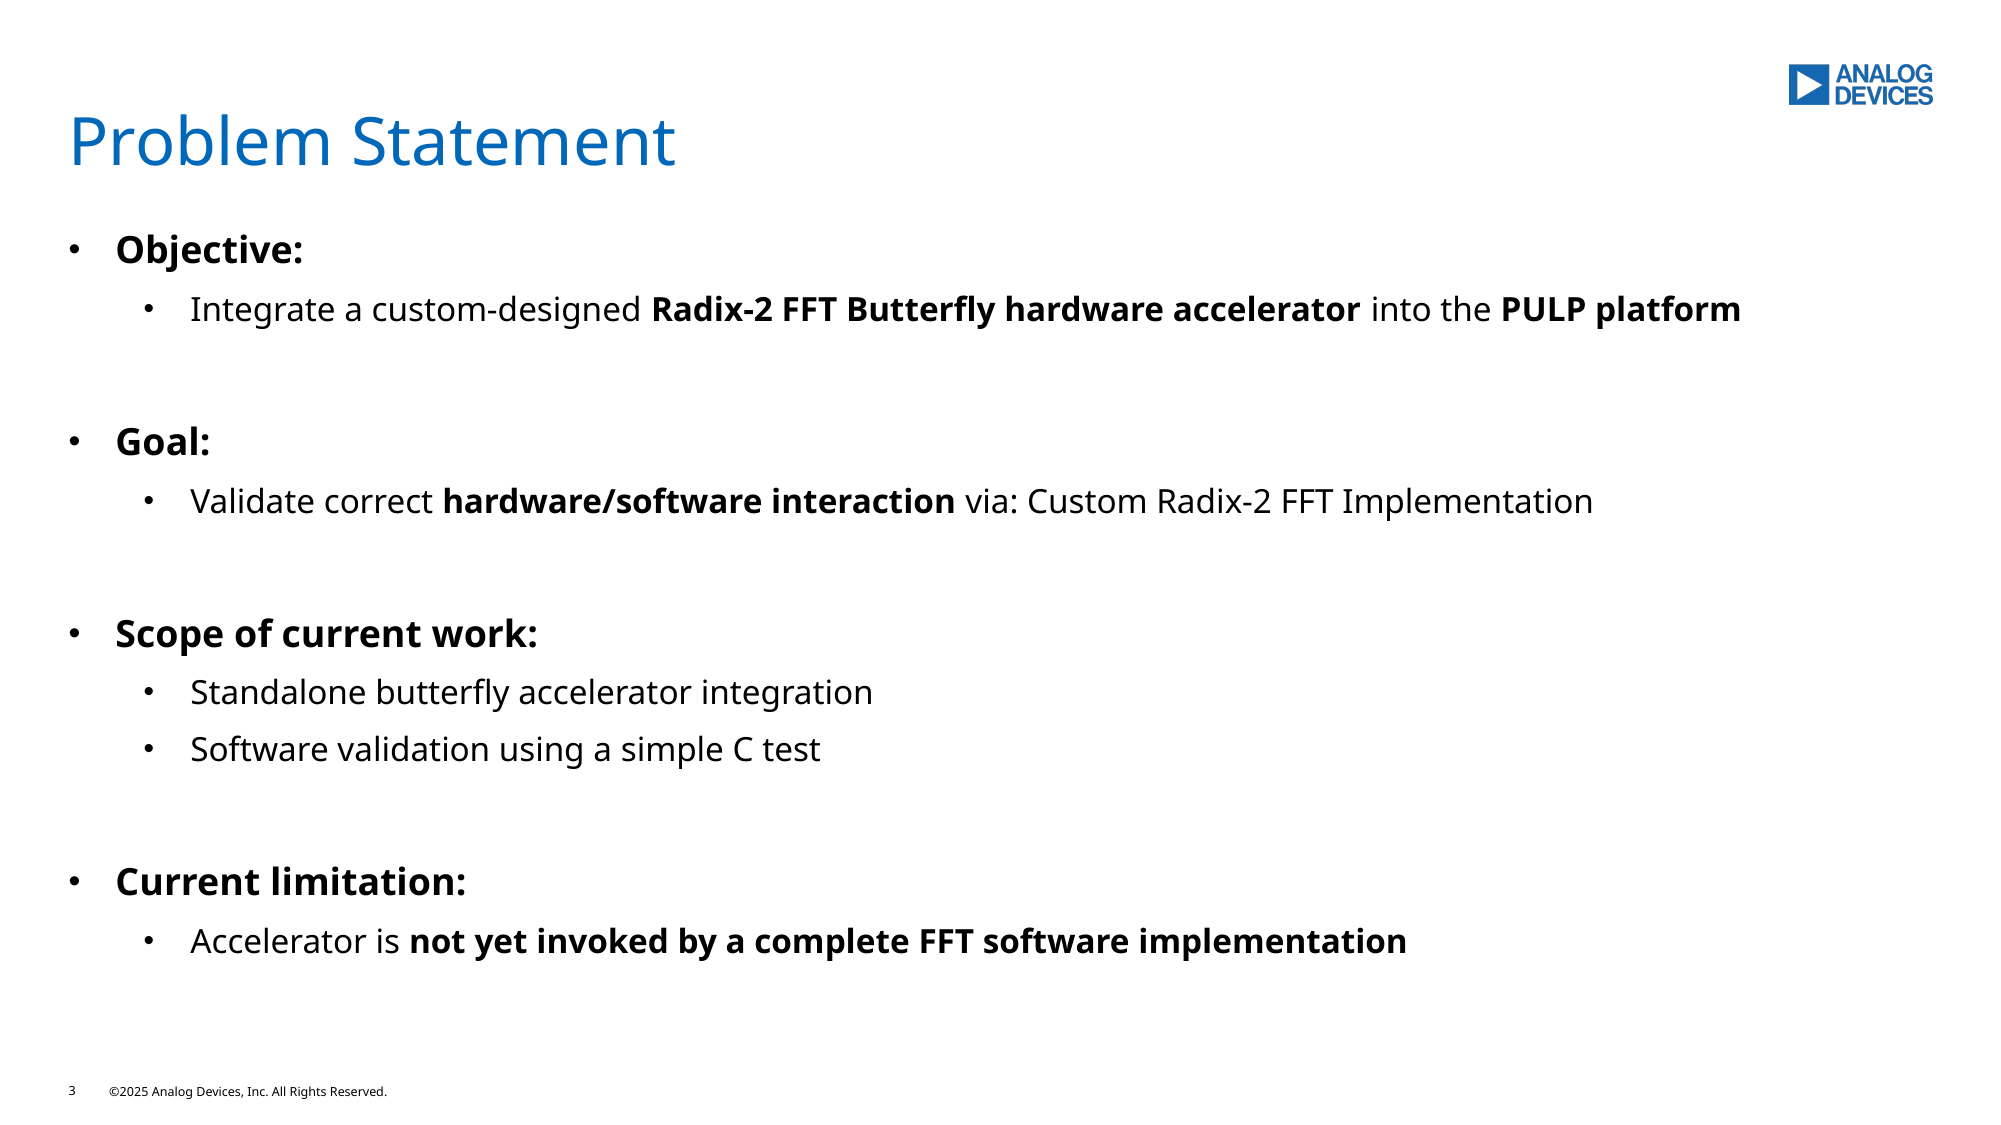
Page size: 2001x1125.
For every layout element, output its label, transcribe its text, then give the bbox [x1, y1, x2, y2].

title Problem Statement [68, 104, 1722, 179]
list Objective: Integrate a custom-designed Radix-2 FFT Butterfly hardware accelerator into the PULP platform Goal: Validate correct hardware/software interaction via: Custom Radix-2 FFT Implementation Scope of current work: Standalone butterfly accelerator integration Software validation using a simple C test Current limitation: Accelerator is not yet invoked by a complete FFT software implementation [68, 221, 1932, 1058]
slide_number 3 [68, 1079, 110, 1104]
picture [1789, 64, 1933, 105]
footer ©2025 Analog Devices, Inc. All Rights Reserved. [110, 1079, 969, 1104]
